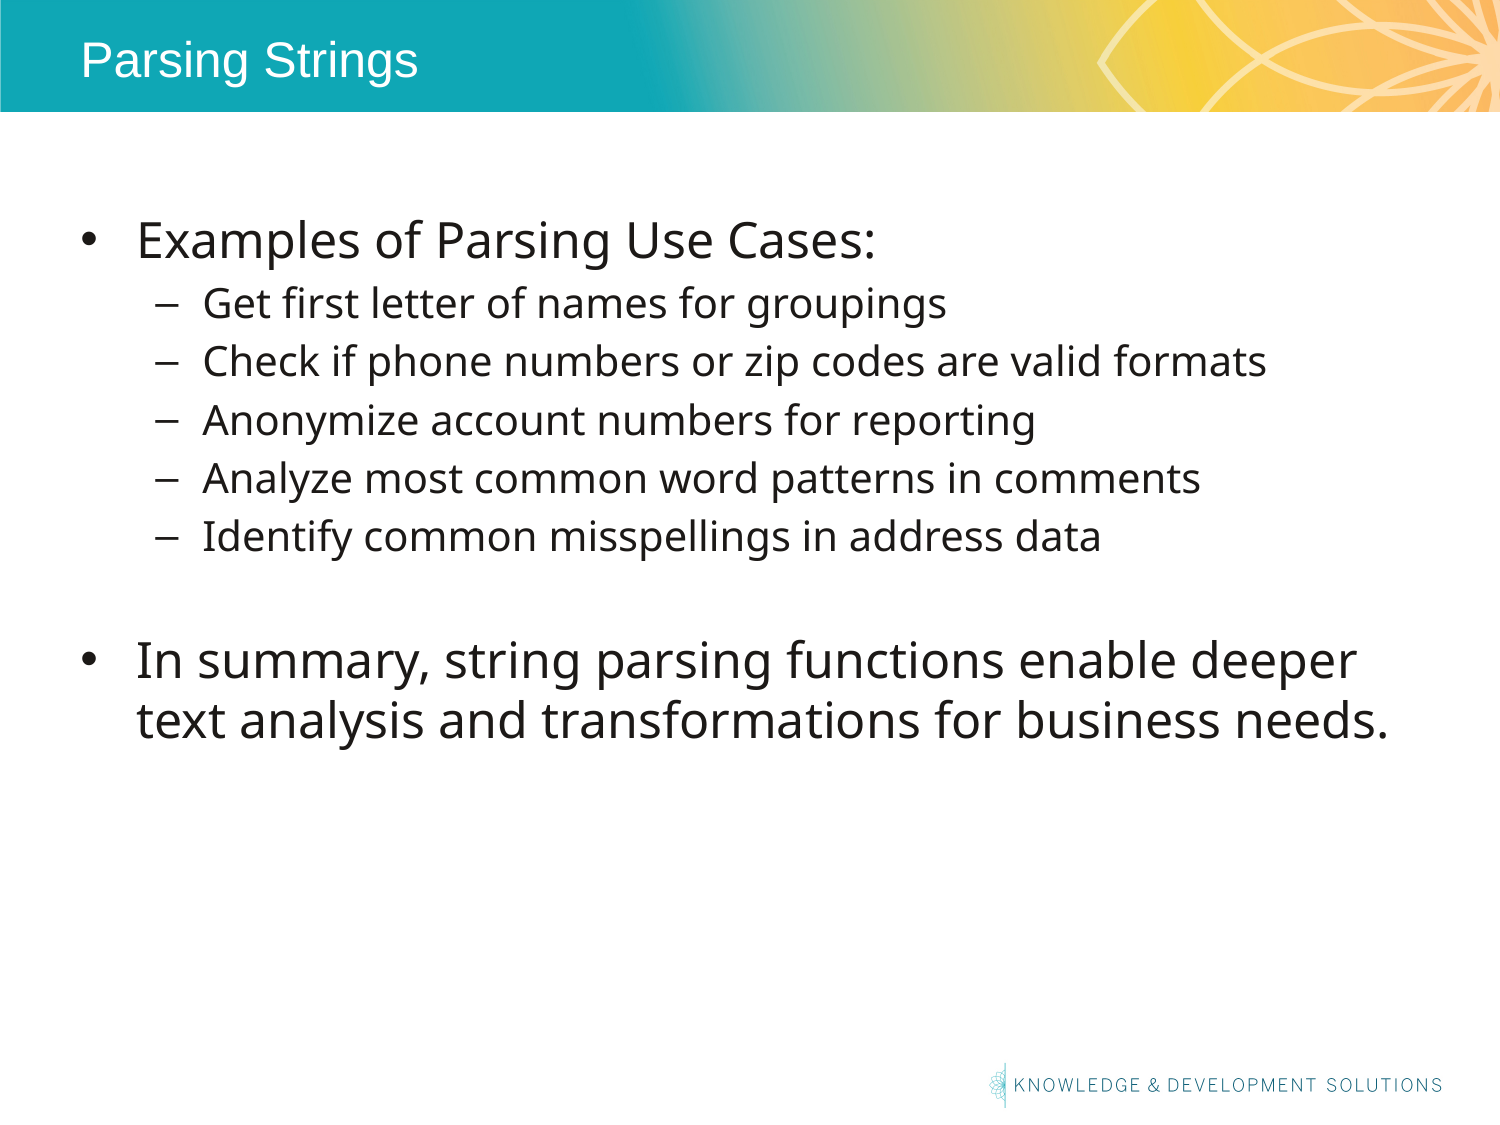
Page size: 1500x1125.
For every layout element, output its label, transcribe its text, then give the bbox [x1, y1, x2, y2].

title Parsing Strings [65, 19, 1416, 90]
picture [0, 0, 1500, 112]
picture [971, 1051, 1500, 1125]
list Examples of Parsing Use Cases: Get first letter of names for groupings Check if phone numbers or zip codes are valid formats Anonymize account numbers for reporting Analyze most common word patterns in comments Identify common misspellings in address data In summary, string parsing functions enable deeper text analysis and transformations for business needs. [65, 200, 1416, 1022]
